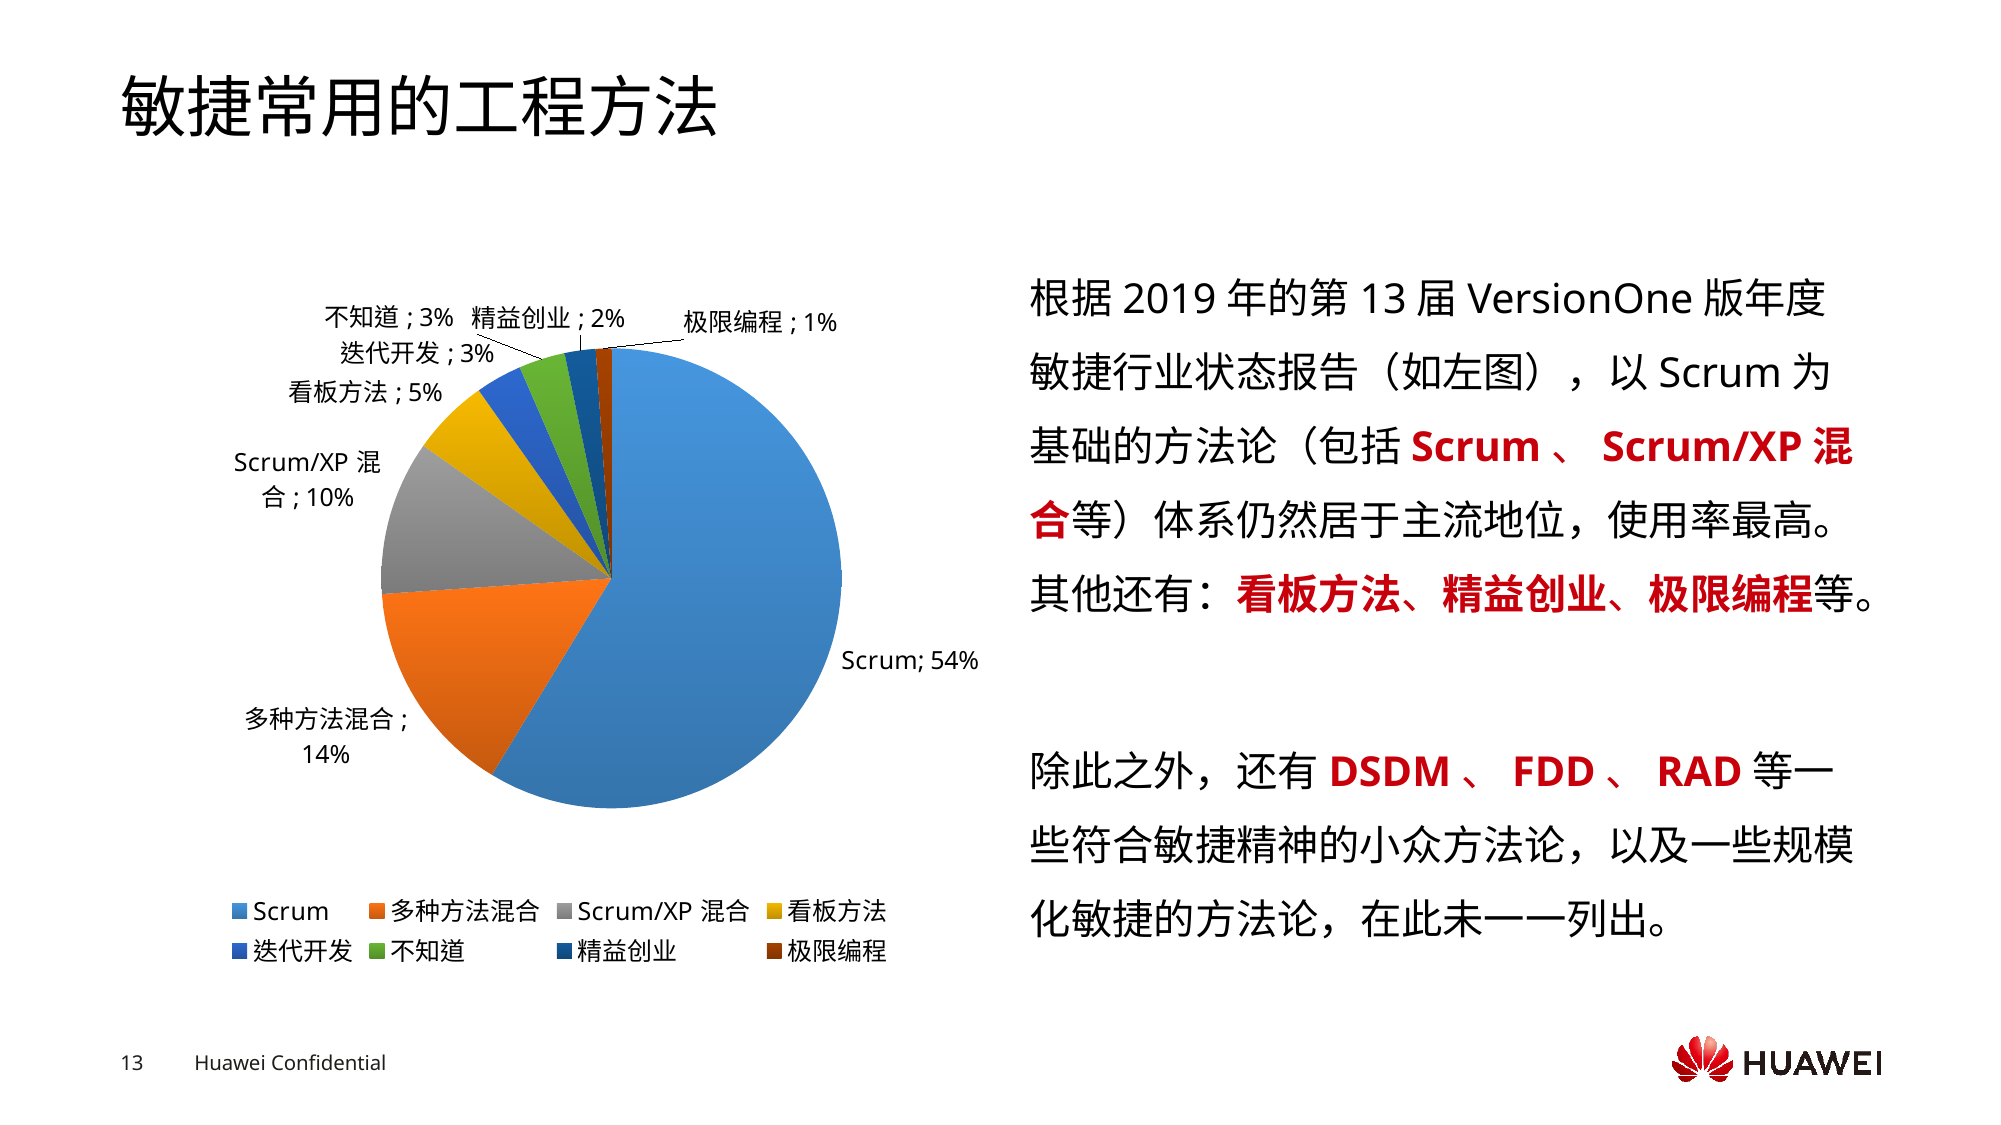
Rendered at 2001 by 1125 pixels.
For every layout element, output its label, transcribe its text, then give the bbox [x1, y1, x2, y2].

title 敏捷常用的工程方法 [120, 73, 1880, 155]
chart [119, 236, 1000, 975]
text_box 根据2019年的第13届VersionOne版年度敏捷行业状态报告（如左图），以Scrum为基础的方法论（包括Scrum、Scrum/XP混合等）体系仍然居于主流地位，使用率最高。其他还有：看板方法、精益创业、极限编程等。 除此之外，还有DSDM、FDD、RAD等一些符合敏捷精神的小众方法论，以及一些规模化敏捷的方法论，在此未一一列出。 [1016, 225, 1871, 964]
picture [1672, 1036, 1881, 1082]
